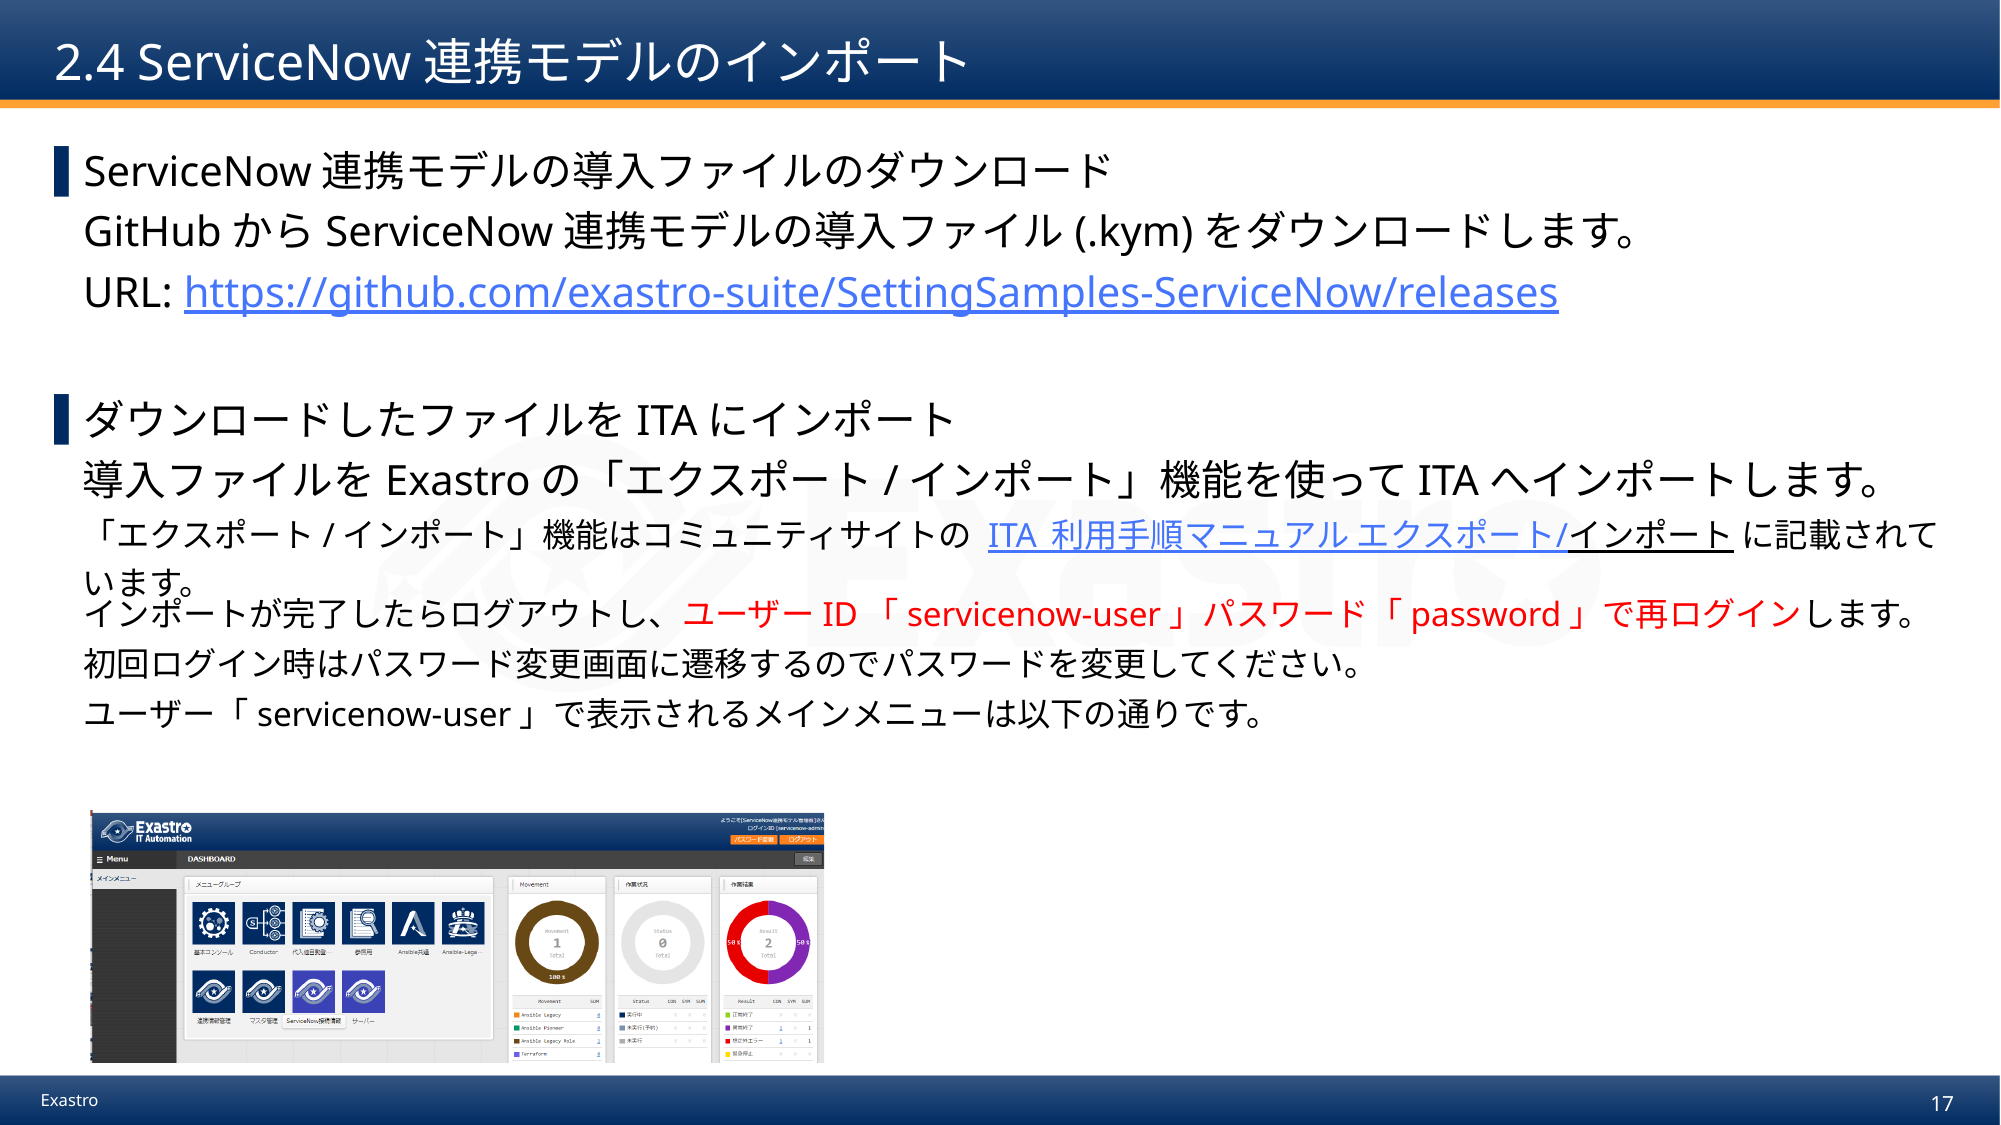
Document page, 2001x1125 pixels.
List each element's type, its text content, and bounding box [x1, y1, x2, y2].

text_box インポートが完了したらログアウトし、ユーザーID「servicenow-user」パスワード「password」で再ログインします。 初回ログイン時はパスワード変更画面に遷移するのでパスワードを変更してください。 ユーザー「servicenow-user」で表示されるメインメニューは以下の通りです。 [39, 585, 1971, 741]
picture [0, 0, 2000, 1125]
list ServiceNow連携モデルの導入ファイルのダウンロード GitHubからServiceNow連携モデルの導入ファイル(.kym)をダウンロードします。 URL: https://github.com/exastro-suite/SettingSamples-ServiceNow/releases ダウンロードしたファイルをITAにインポート 導入ファイルをExastroの「エクスポート/インポート」機能を使ってITAへインポートします。 「エクスポート/インポート」機能はコミュニティサイトの ITA_利用手順マニュアル エクスポート/インポート に記載されています。 [39, 137, 1961, 585]
title 2.4 ServiceNow連携モデルのインポート [39, 18, 1961, 96]
